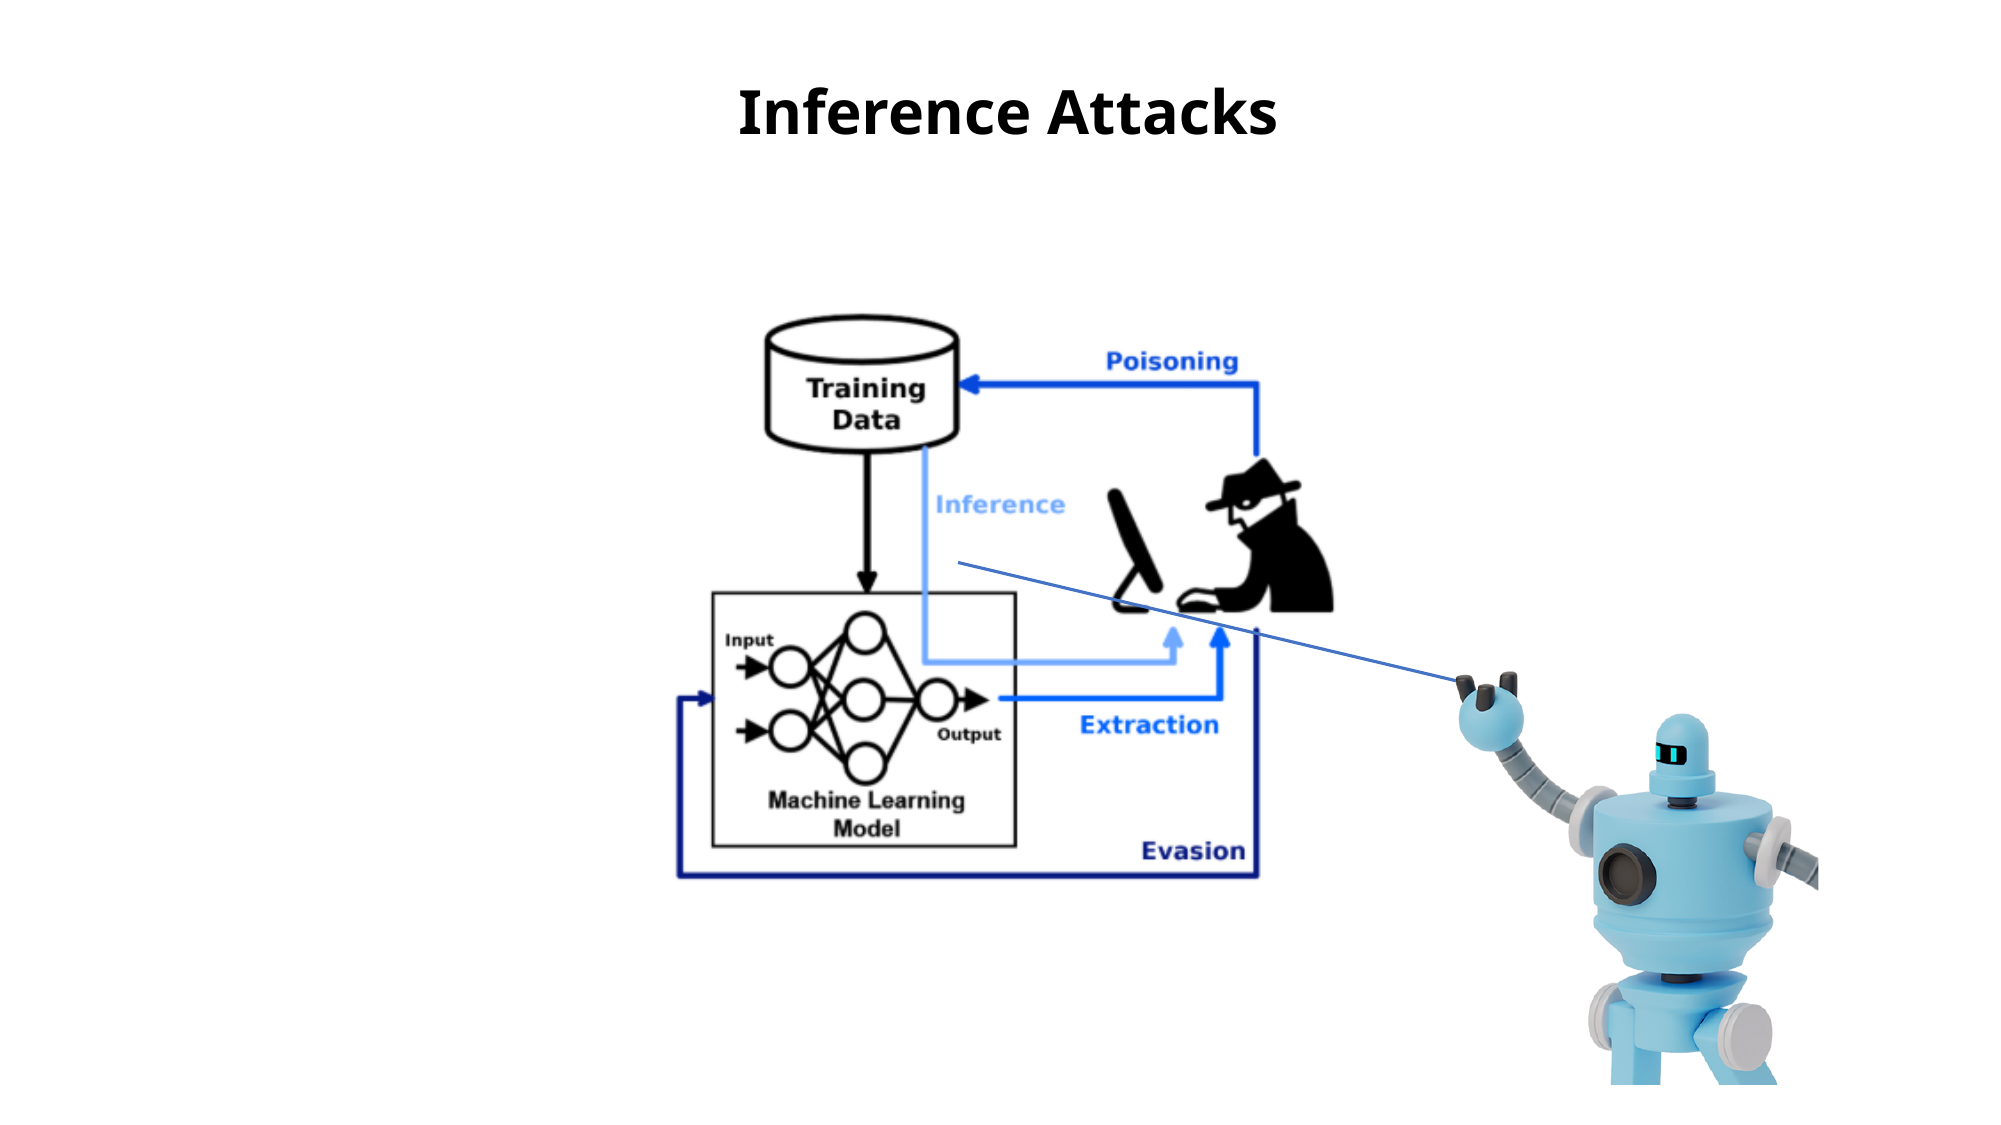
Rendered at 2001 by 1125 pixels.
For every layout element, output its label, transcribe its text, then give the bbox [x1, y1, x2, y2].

text_box Inference Attacks [723, 66, 1293, 155]
picture [513, 300, 1403, 898]
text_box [957, 562, 1467, 684]
picture [1455, 671, 1819, 1085]
